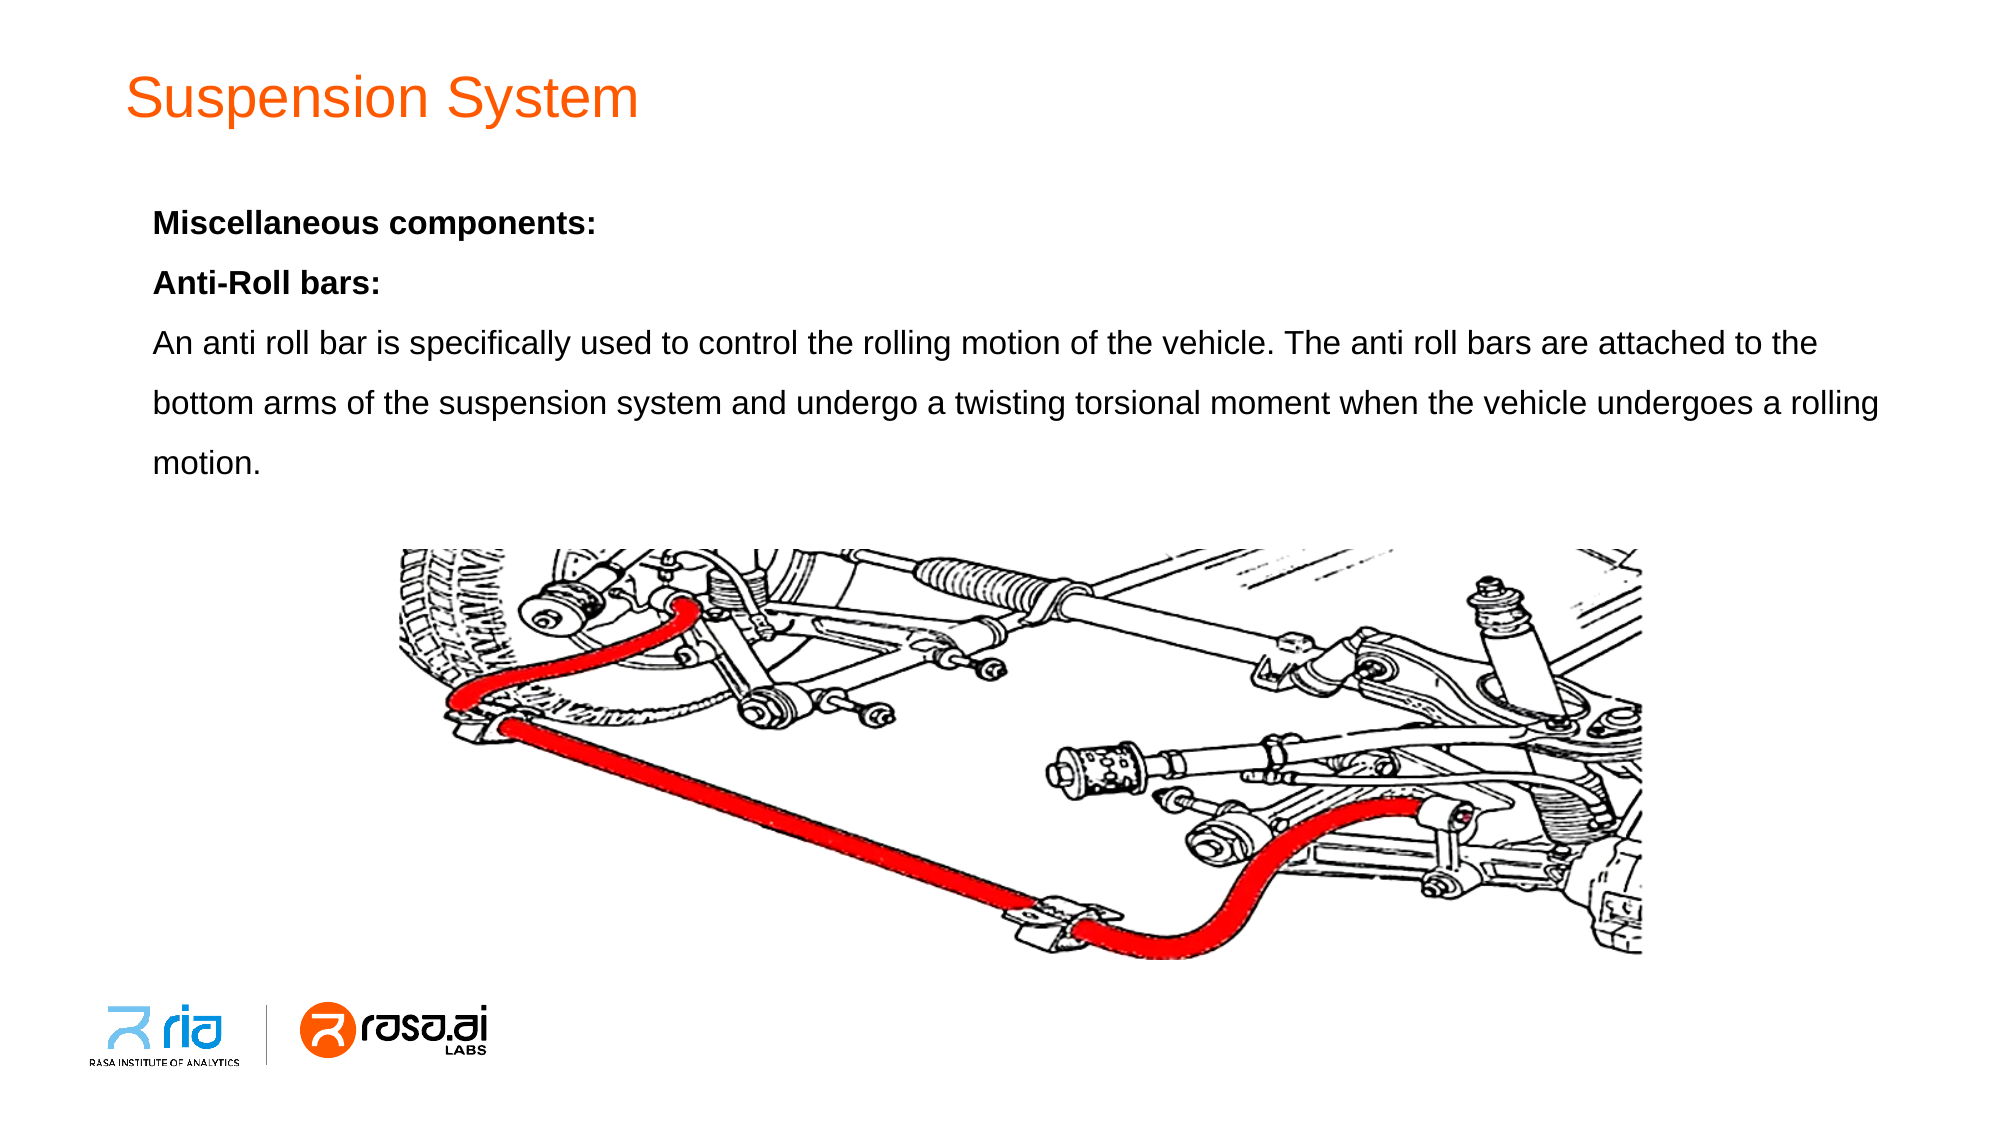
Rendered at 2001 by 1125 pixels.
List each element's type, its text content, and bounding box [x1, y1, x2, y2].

picture [78, 992, 250, 1078]
picture [398, 549, 1671, 961]
title Suspension System [125, 59, 1791, 131]
text_box Miscellaneous components: Anti-Roll bars: An anti roll bar is specifically used to control the rolling motion of the vehicle. The anti roll bars are attached to the bottom arms of the suspension system and undergo a twisting torsional moment when the vehicle undergoes a rolling motion. [138, 173, 1931, 489]
